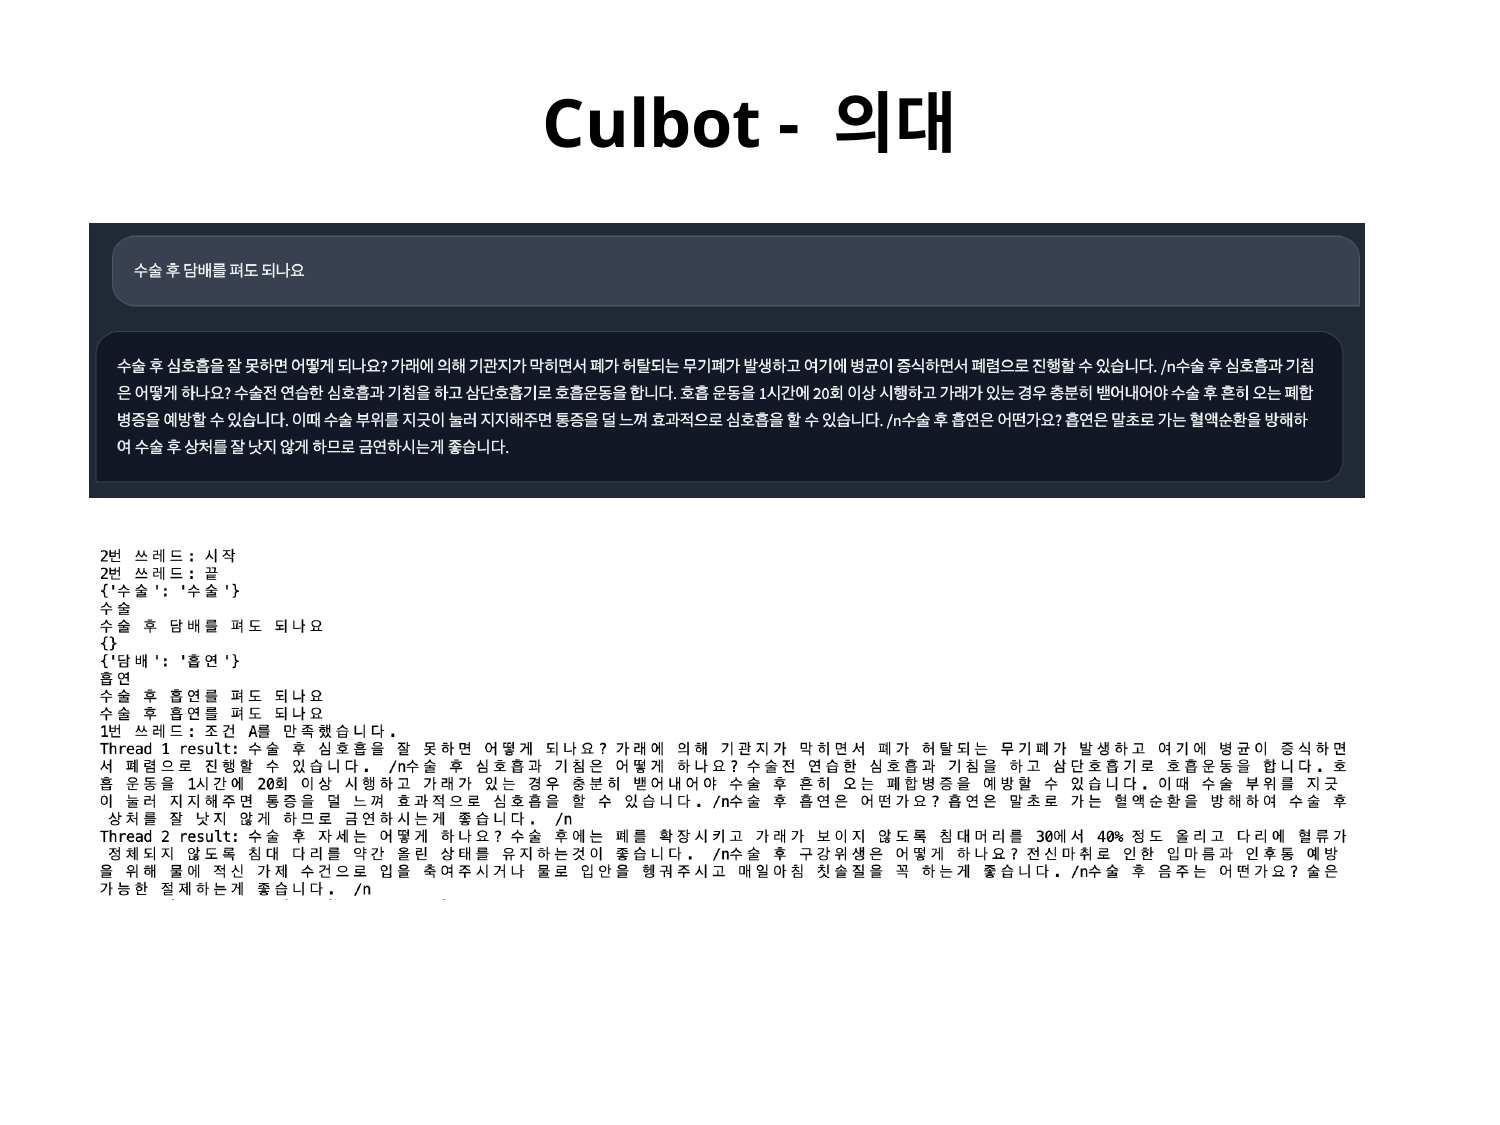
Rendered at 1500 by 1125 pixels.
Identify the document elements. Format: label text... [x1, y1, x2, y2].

text_box Culbot - 의대 [103, 59, 1397, 193]
picture [89, 223, 1365, 498]
picture [89, 546, 1365, 900]
